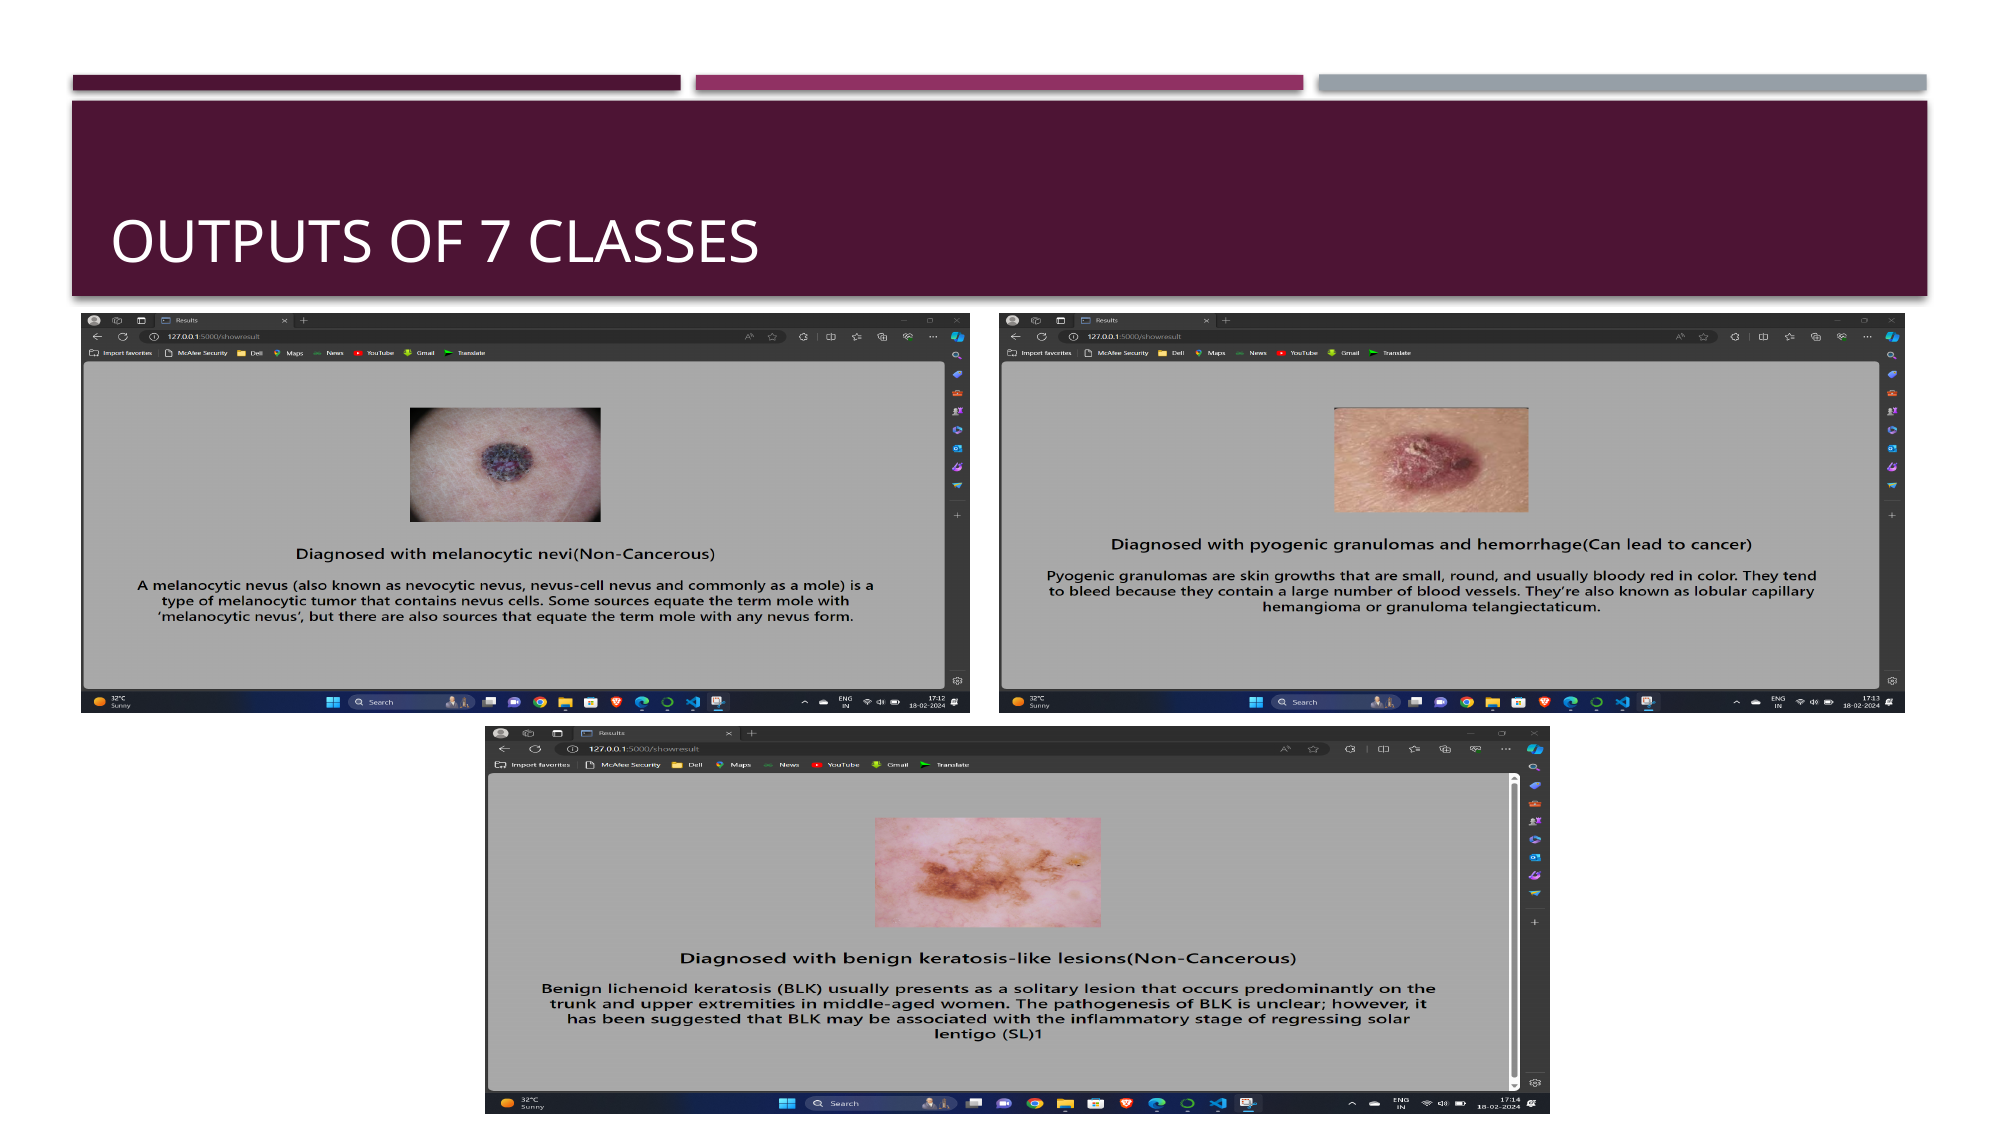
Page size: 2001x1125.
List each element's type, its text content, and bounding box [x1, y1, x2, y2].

title Outputs of 7 classes [95, 115, 1905, 282]
picture [484, 725, 1550, 1114]
picture [999, 312, 1906, 714]
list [81, 312, 971, 714]
